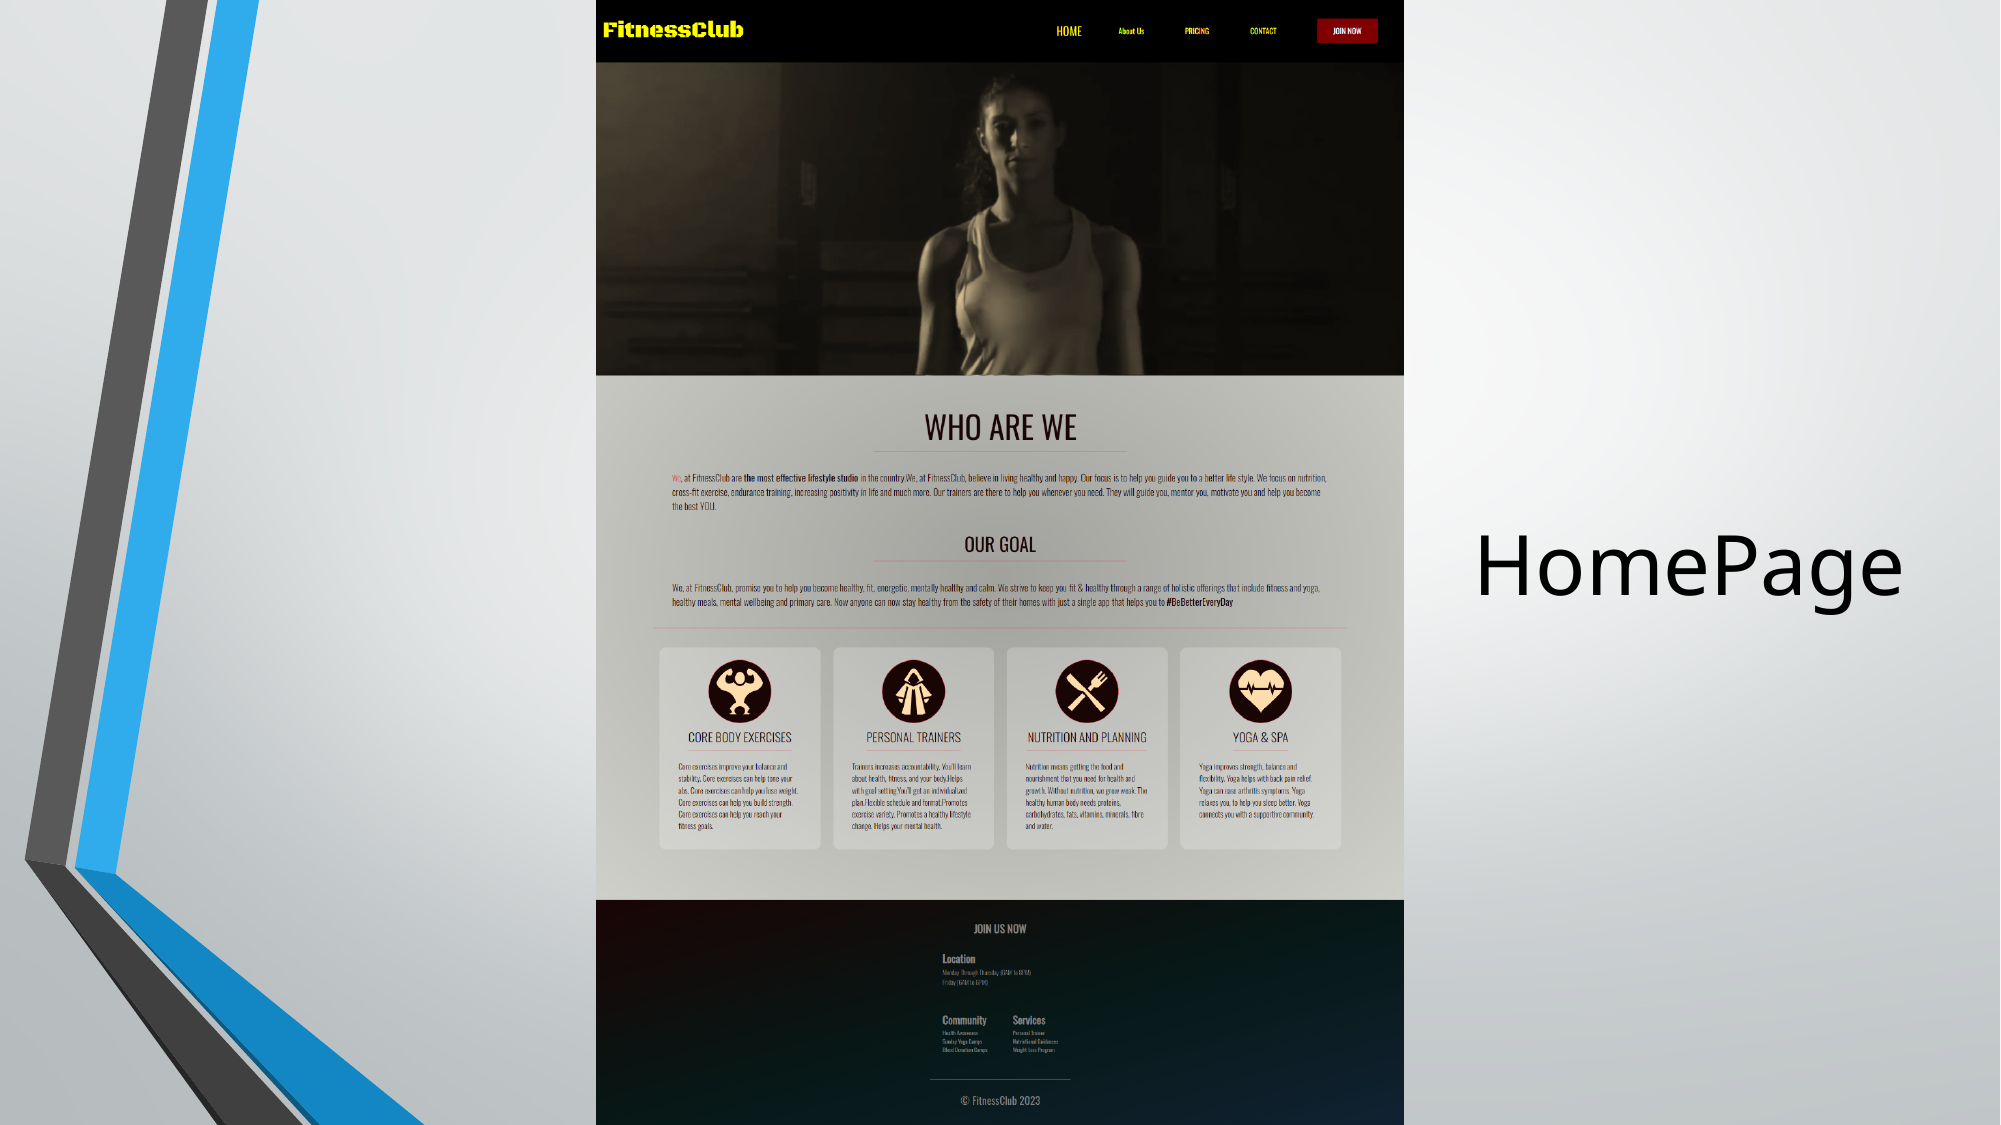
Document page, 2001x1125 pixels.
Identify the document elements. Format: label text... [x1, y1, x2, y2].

title HomePage [1431, 478, 1949, 647]
picture [596, 0, 1404, 1125]
